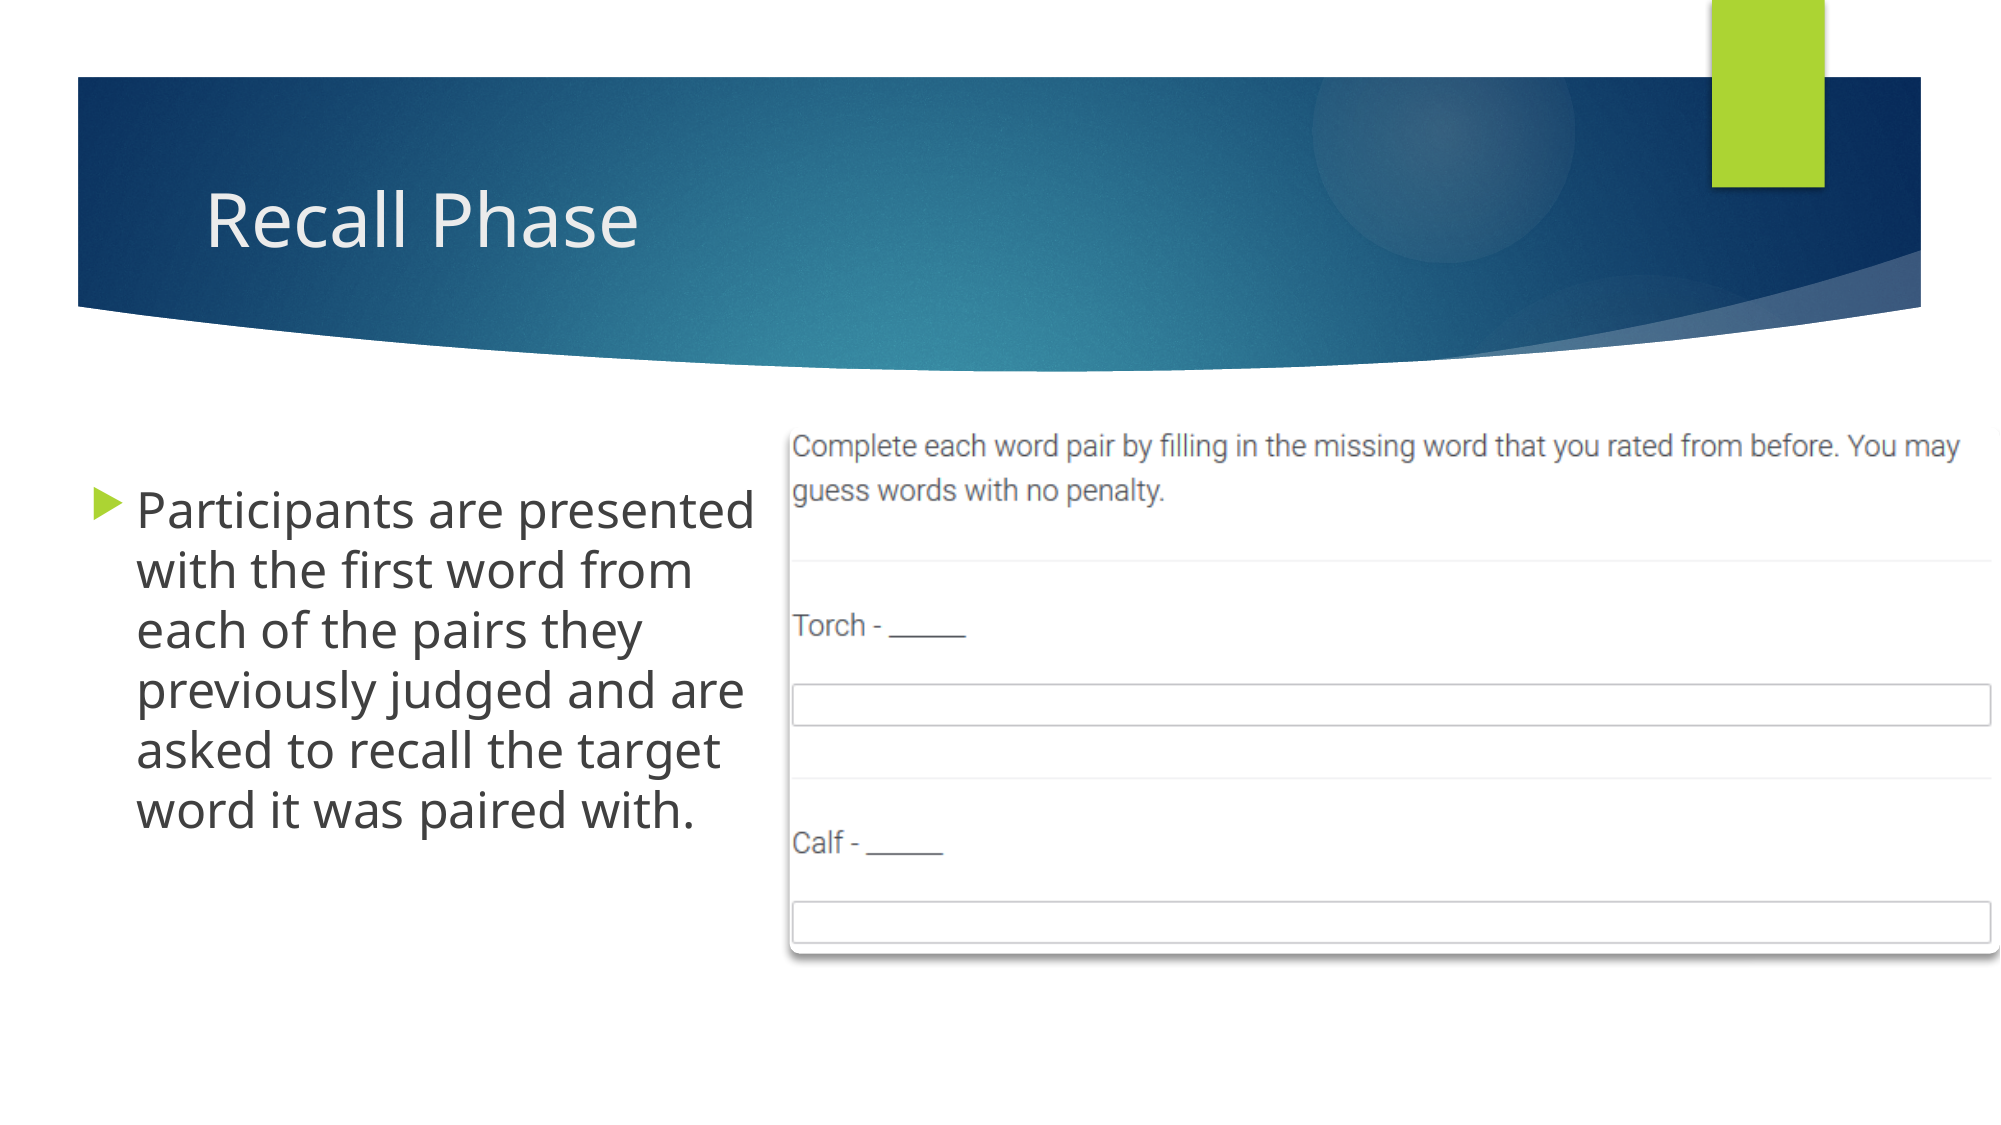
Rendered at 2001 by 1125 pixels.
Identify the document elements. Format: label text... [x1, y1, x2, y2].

picture [789, 426, 2000, 954]
title Recall Phase [189, 159, 1627, 276]
list Participants are presented with the first word from each of the pairs they previously judged and are asked to recall the target word it was paired with. [0, 427, 818, 1029]
